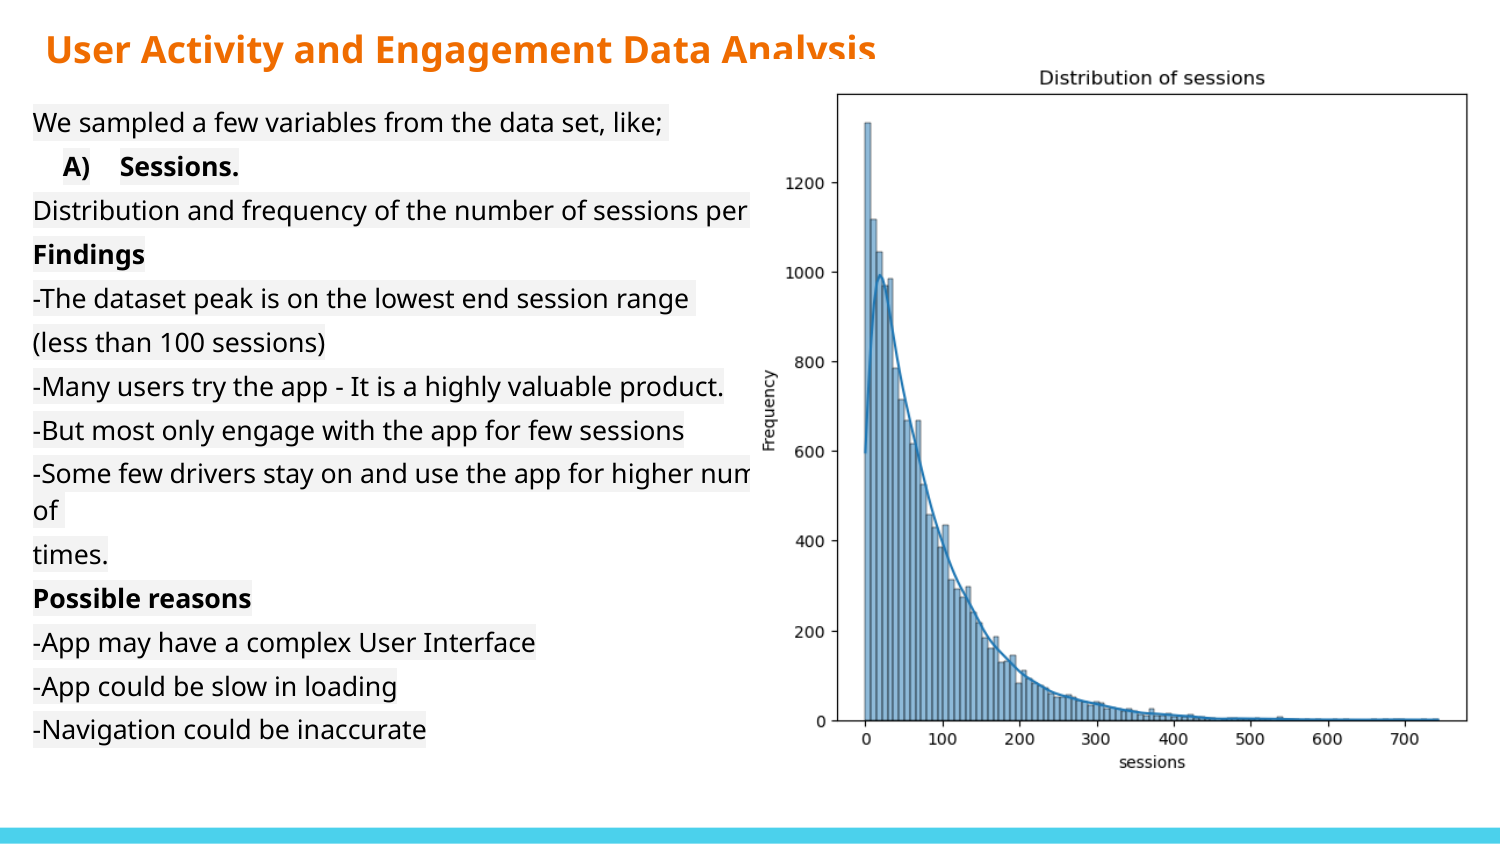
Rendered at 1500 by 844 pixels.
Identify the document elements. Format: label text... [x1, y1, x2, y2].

picture [749, 59, 1478, 783]
title User Activity and Engagement Data Analysis [29, 11, 1428, 86]
list We sampled a few variables from the data set, like; Sessions. Distribution and frequency of the number of sessions per user Findings -The dataset peak is on the lowest end session range (less than 100 sessions) -Many users try the app - It is a highly valuable product. -But most only engage with the app for few sessions -Some few drivers stay on and use the app for higher number of times. Possible reasons -App may have a complex User Interface -App could be slow in loading -Navigation could be inaccurate [17, 86, 847, 816]
